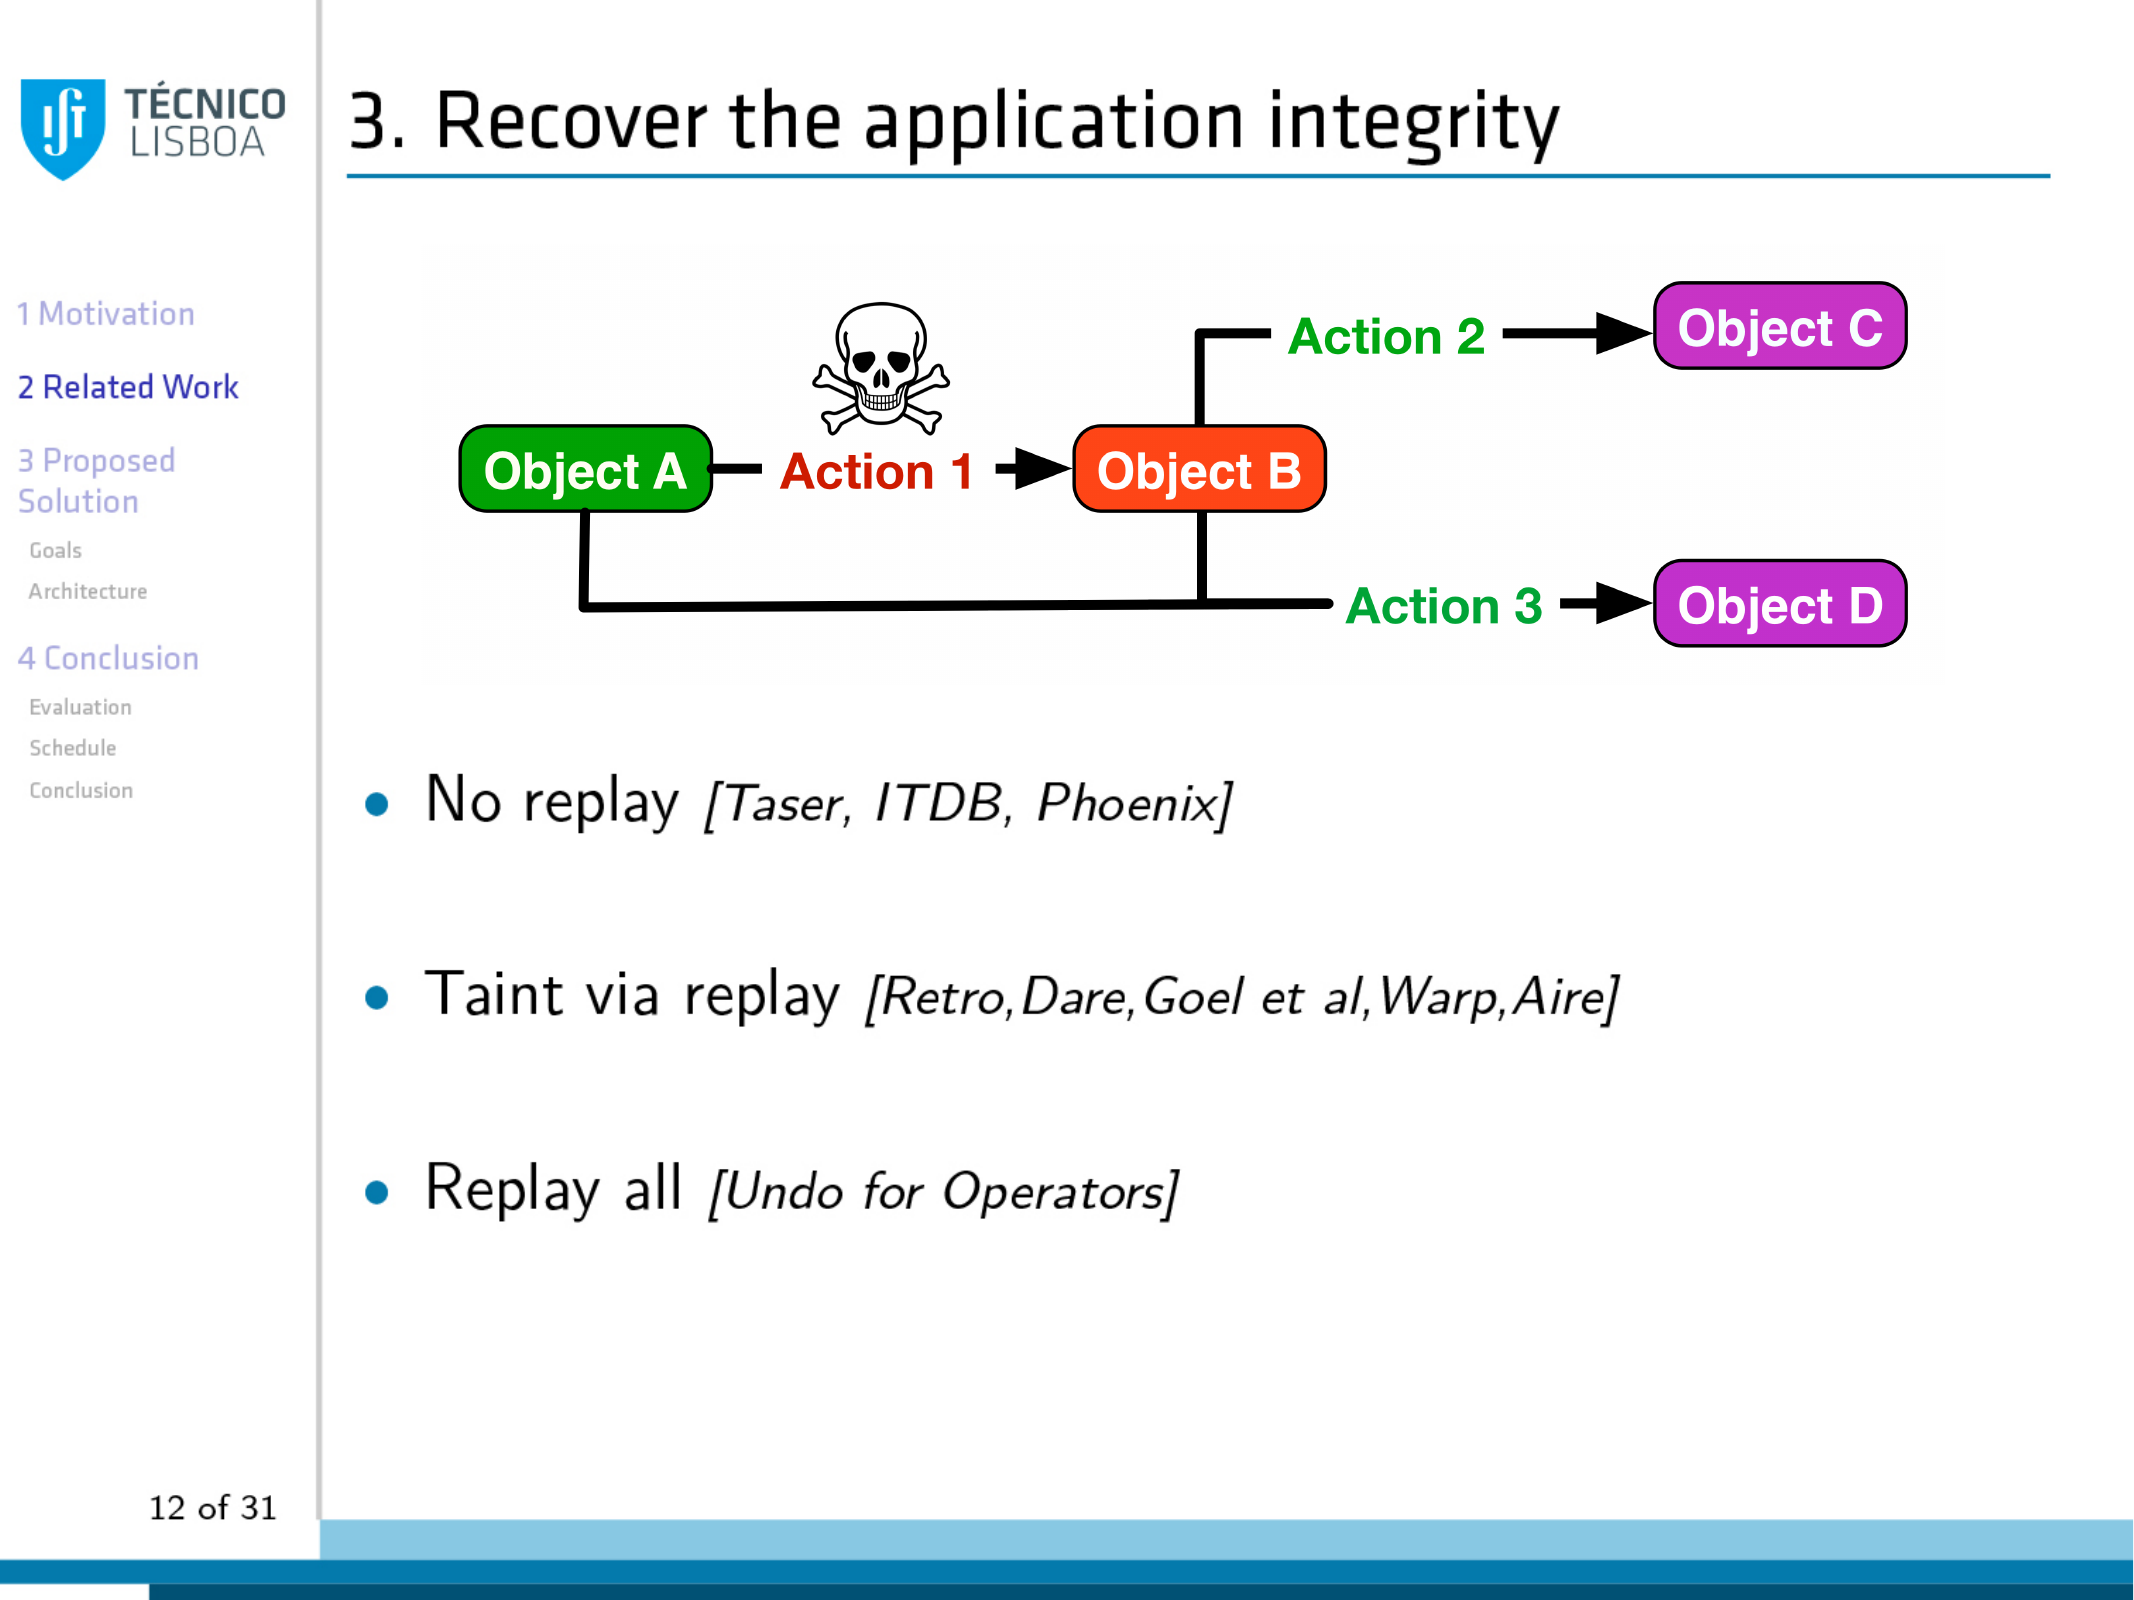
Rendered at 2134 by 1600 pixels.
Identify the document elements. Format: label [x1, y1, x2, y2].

text_box [0, 0, 2134, 1600]
